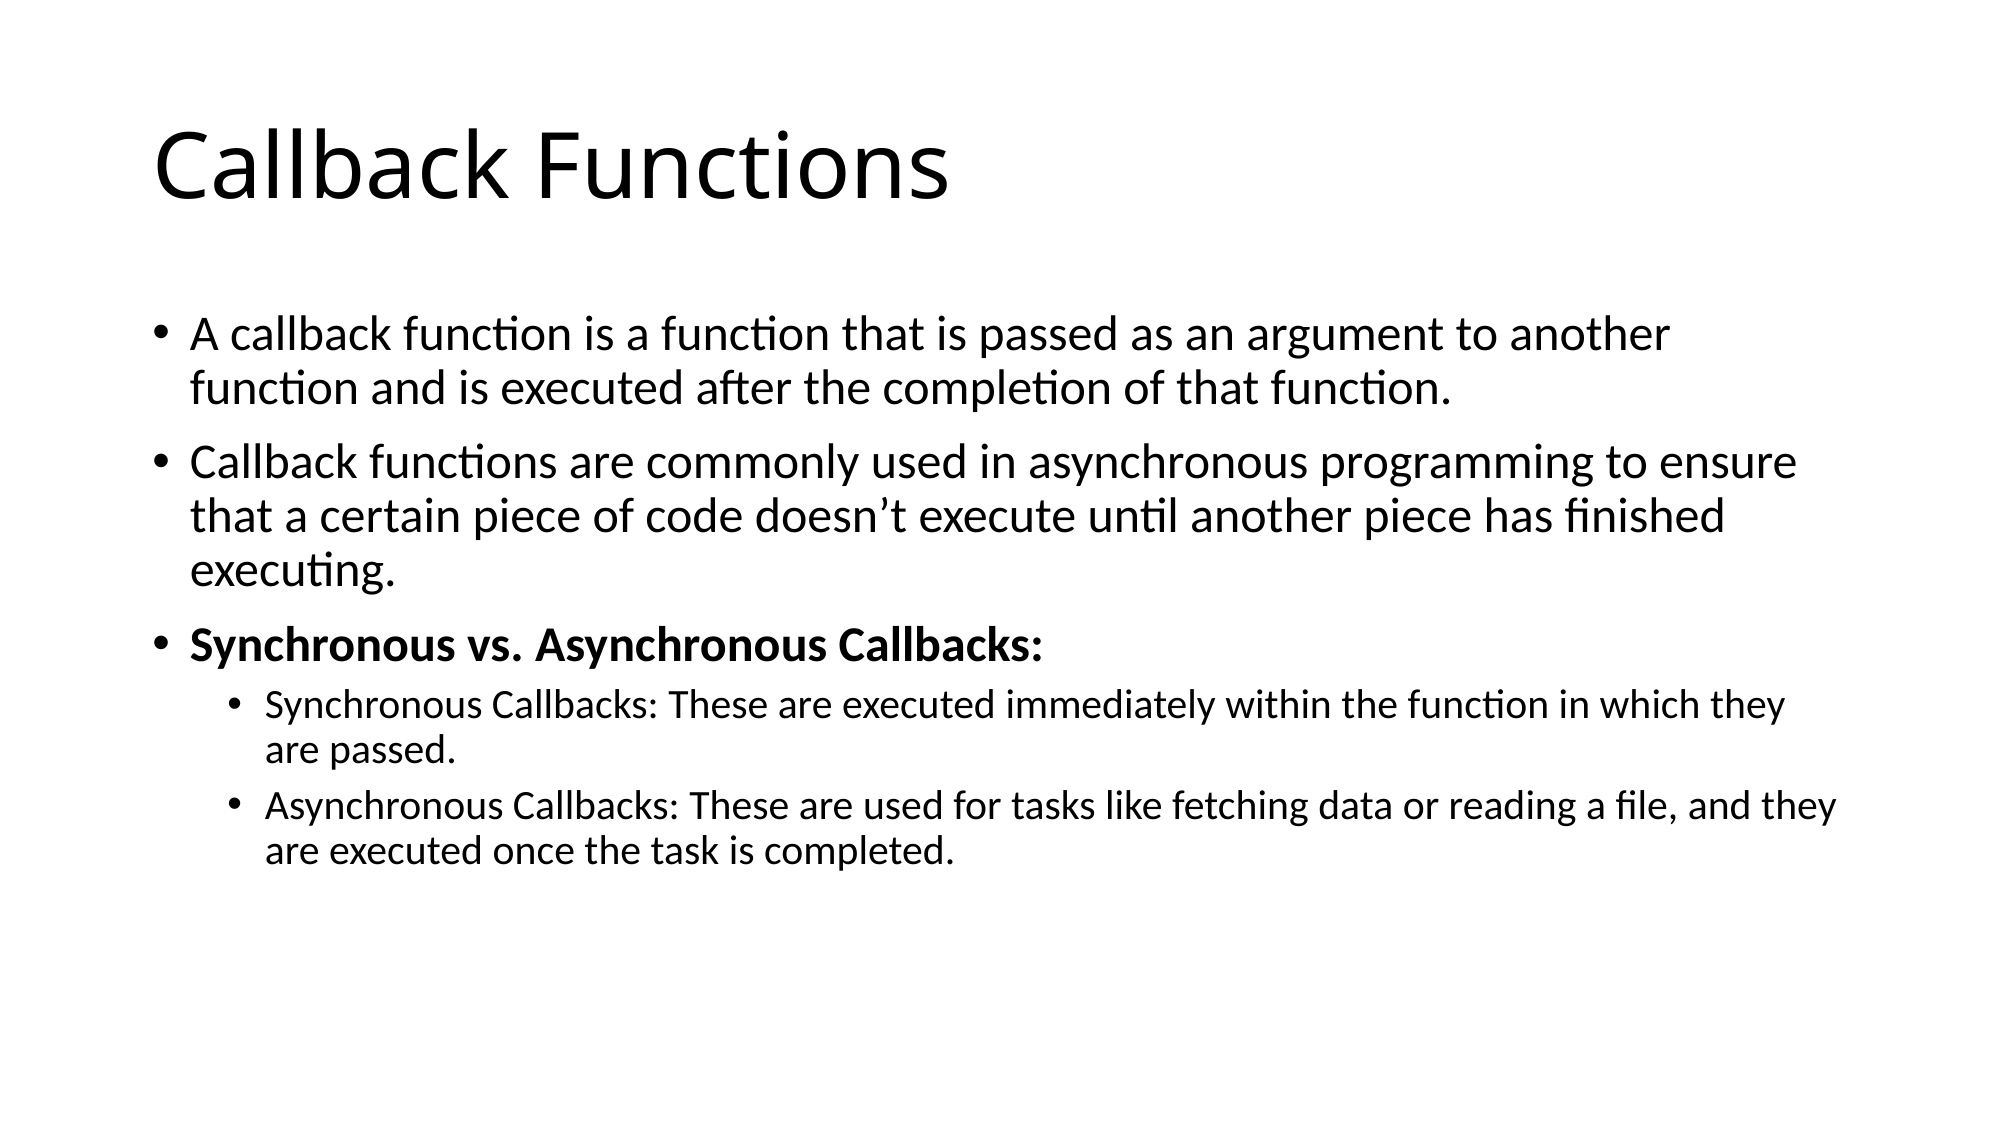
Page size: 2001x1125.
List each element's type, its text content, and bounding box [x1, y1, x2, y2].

list A callback function is a function that is passed as an argument to another function and is executed after the completion of that function. Callback functions are commonly used in asynchronous programming to ensure that a certain piece of code doesn’t execute until another piece has finished executing. Synchronous vs. Asynchronous Callbacks: Synchronous Callbacks: These are executed immediately within the function in which they are passed. Asynchronous Callbacks: These are used for tasks like fetching data or reading a file, and they are executed once the task is completed. [137, 299, 1863, 1066]
title Callback Functions [137, 59, 1863, 278]
